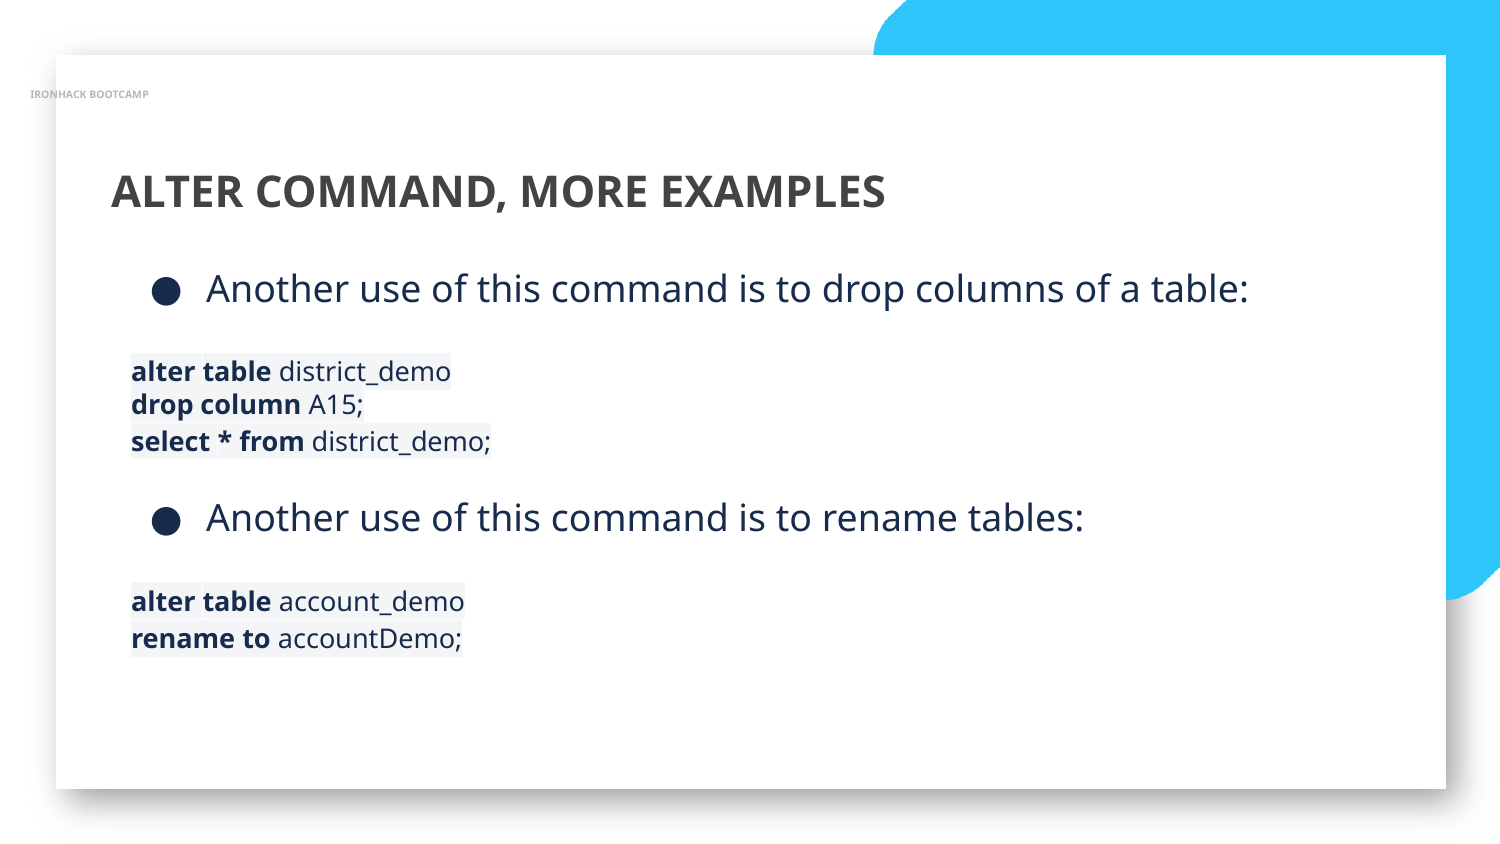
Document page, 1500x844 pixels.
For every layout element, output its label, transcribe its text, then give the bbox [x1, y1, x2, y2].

text_box Another use of this command is to drop columns of a table: alter table district_demo drop column A15; select * from district_demo; Another use of this command is to rename tables: alter table account_demo rename to accountDemo; [115, 249, 1389, 733]
text_box ALTER COMMAND, MORE EXAMPLES [96, 149, 1417, 266]
text_box IRONHACK BOOTCAMP [15, 71, 354, 108]
picture [0, 0, 1500, 844]
